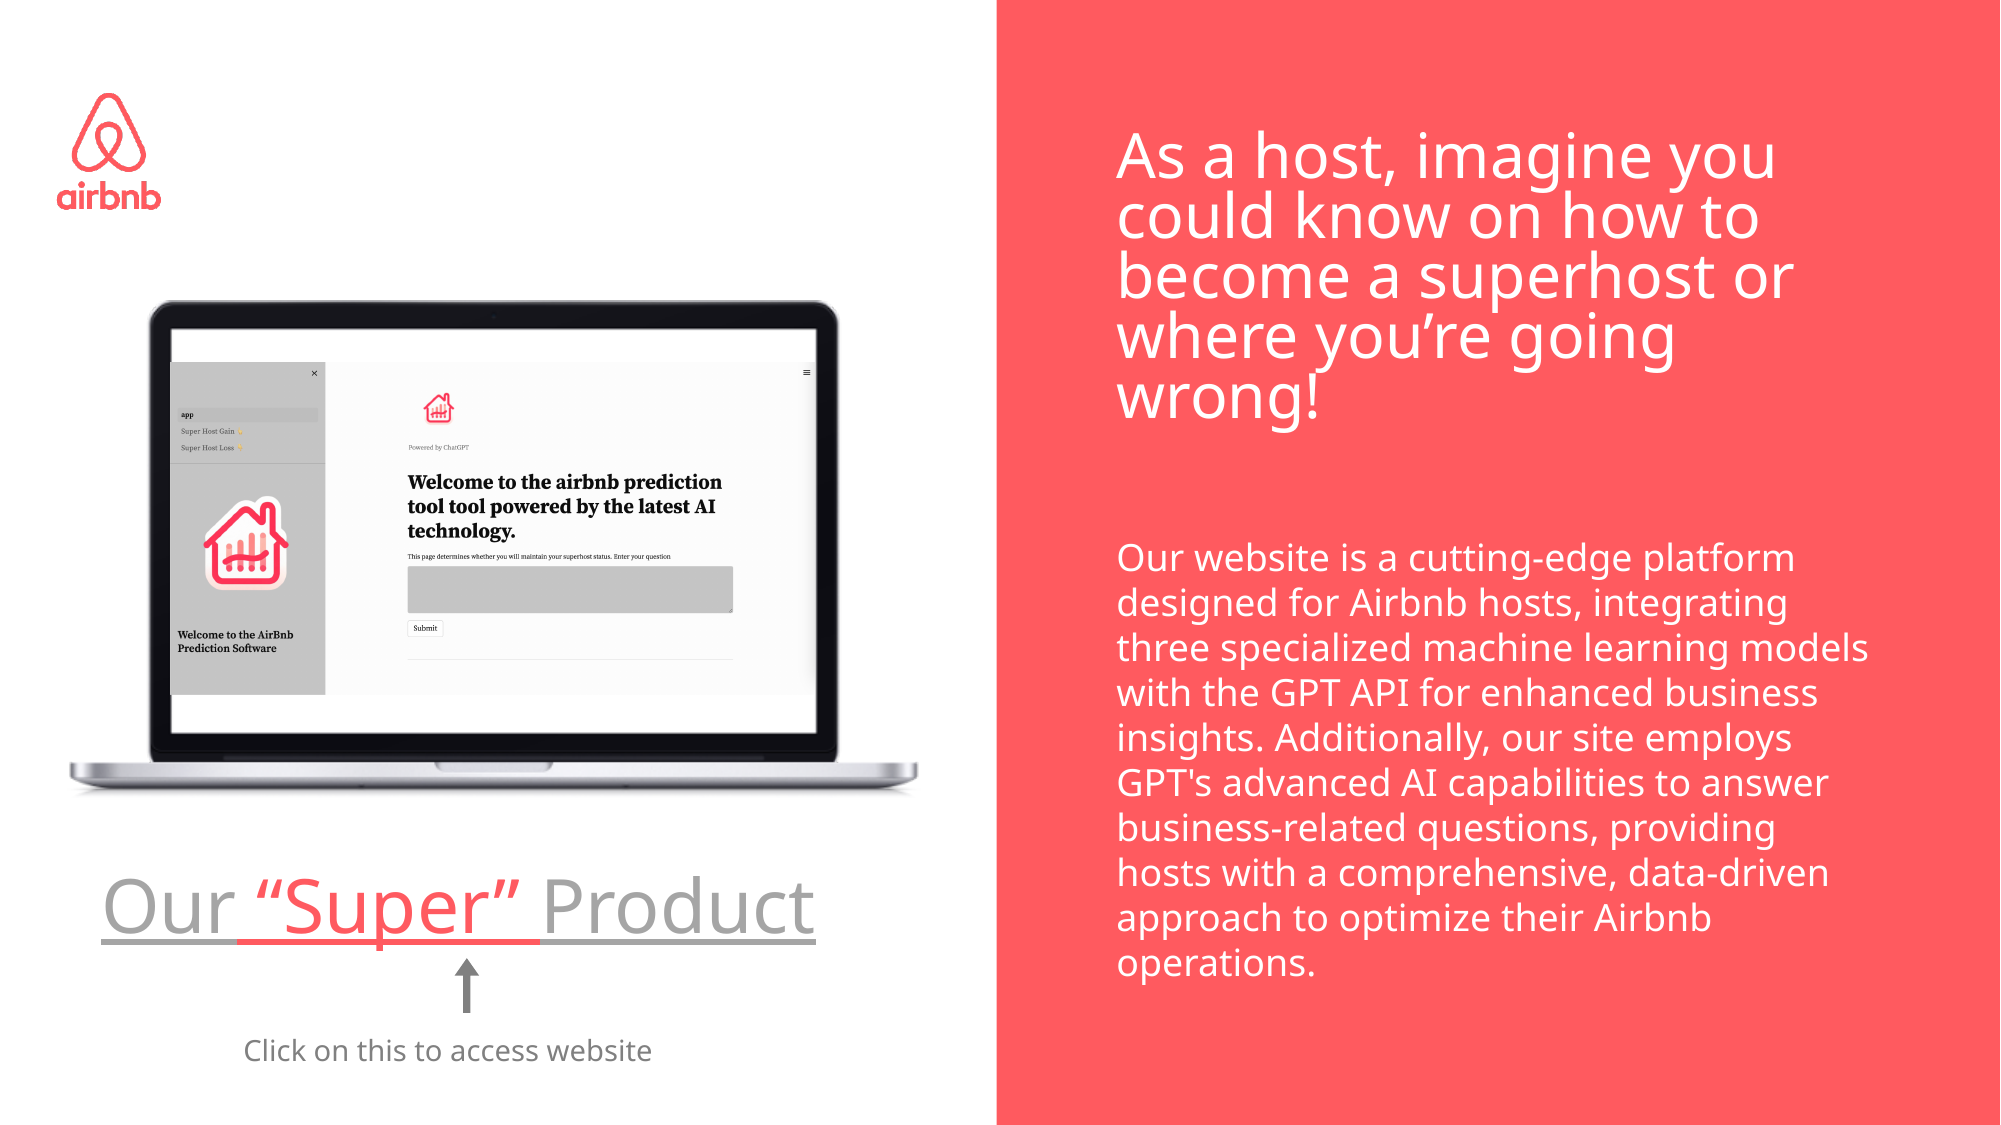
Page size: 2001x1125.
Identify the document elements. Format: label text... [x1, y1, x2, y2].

text_box As a host, imagine you could know on how to become a superhost or where you’re going wrong! [1101, 123, 1904, 440]
text_box Our website is a cutting-edge platform designed for Airbnb hosts, integrating three specialized machine learning models with the GPT API for enhanced business insights. Additionally, our site employs GPT's advanced AI capabilities to answer business-related questions, providing hosts with a comprehensive, data-driven approach to optimize their Airbnb operations. [1101, 526, 1896, 1000]
text_box Our “Super” Product [86, 851, 902, 970]
text_box Click on this to access website [228, 1025, 707, 1067]
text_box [64, 299, 923, 799]
text_box [454, 958, 480, 1013]
text_box [996, 0, 2000, 1125]
picture [53, 91, 163, 211]
